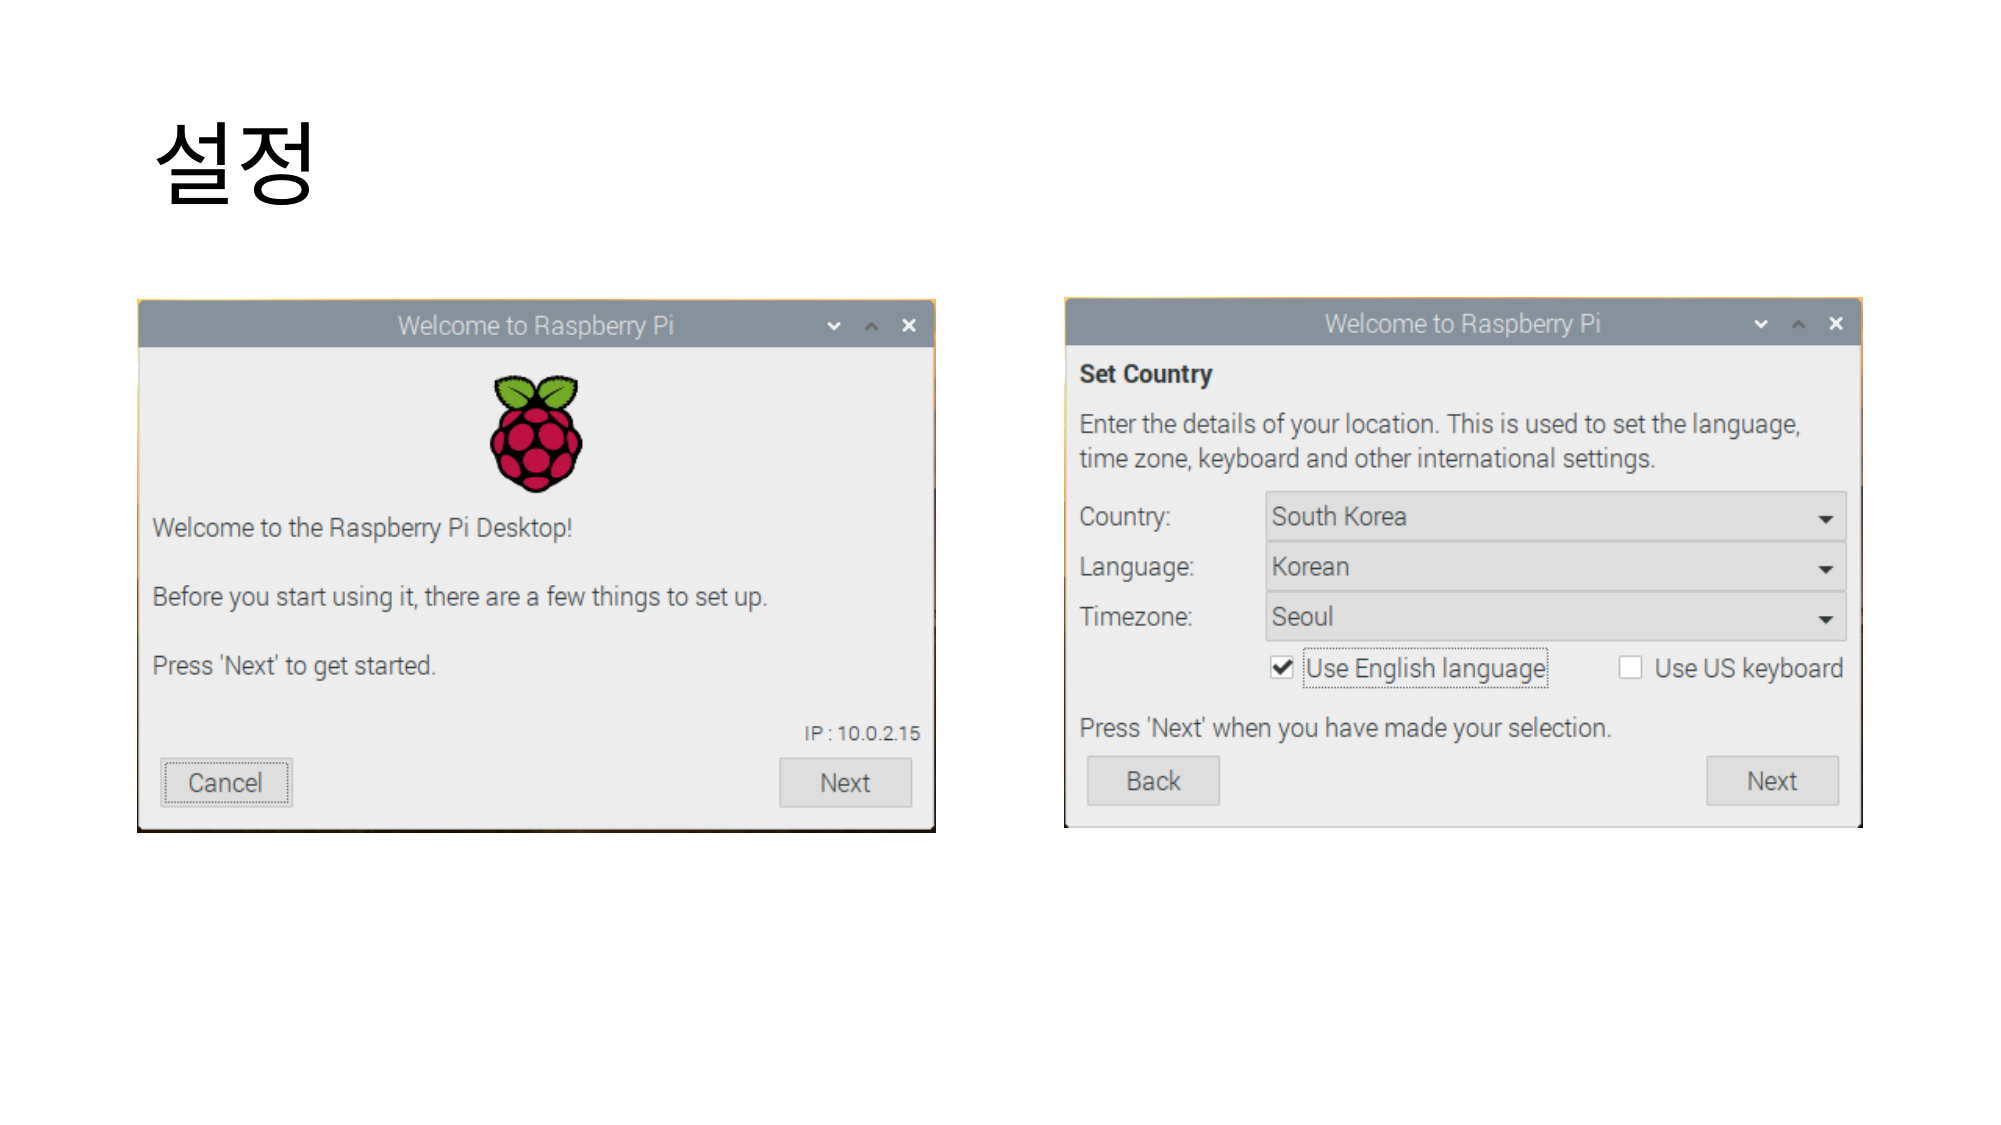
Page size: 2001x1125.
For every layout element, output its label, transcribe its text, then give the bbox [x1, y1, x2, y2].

picture [137, 299, 936, 833]
title 설정 [137, 59, 1863, 278]
picture [1063, 297, 1863, 828]
